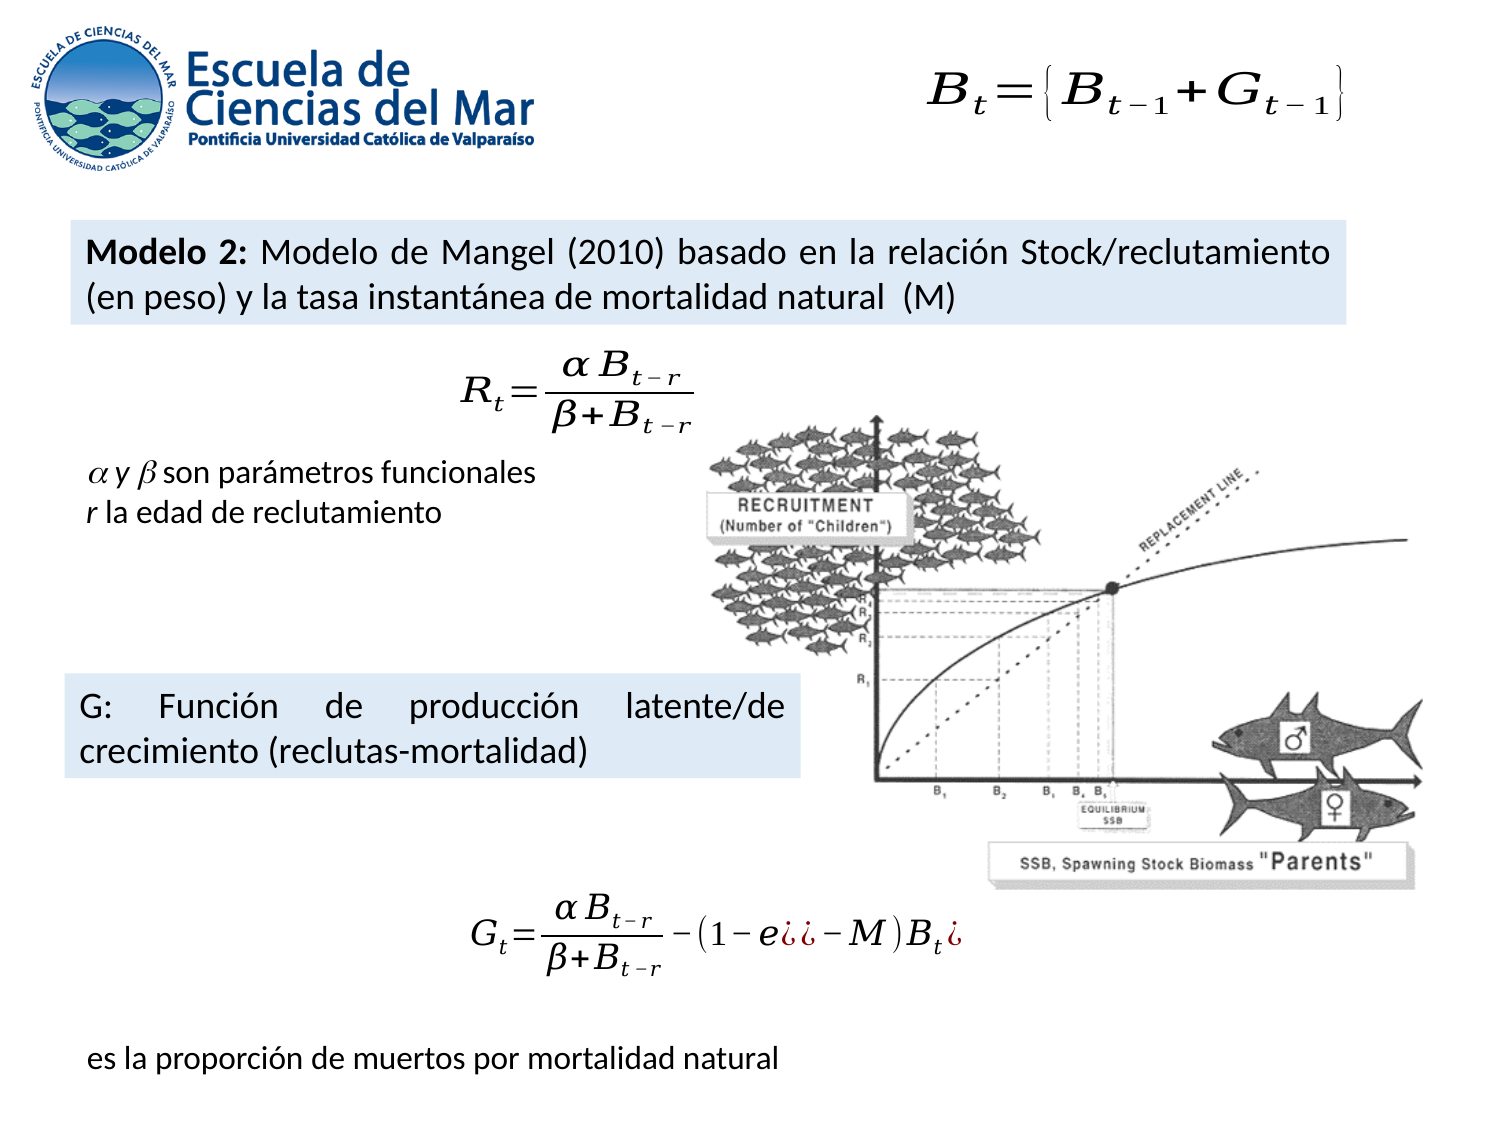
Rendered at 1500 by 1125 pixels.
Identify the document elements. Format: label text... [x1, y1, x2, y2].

picture [31, 26, 534, 172]
text_box G: Función de producción latente/de crecimiento (reclutas-mortalidad) [64, 673, 694, 779]
text_box Modelo 2: Modelo de Mangel (2010) basado en la relación Stock/reclutamiento (en peso) y la tasa instantánea de mortalidad natural (M) [70, 219, 1347, 325]
text_box  y  son parámetros funcionales r la edad de reclutamiento [71, 442, 552, 538]
picture [694, 403, 1449, 905]
